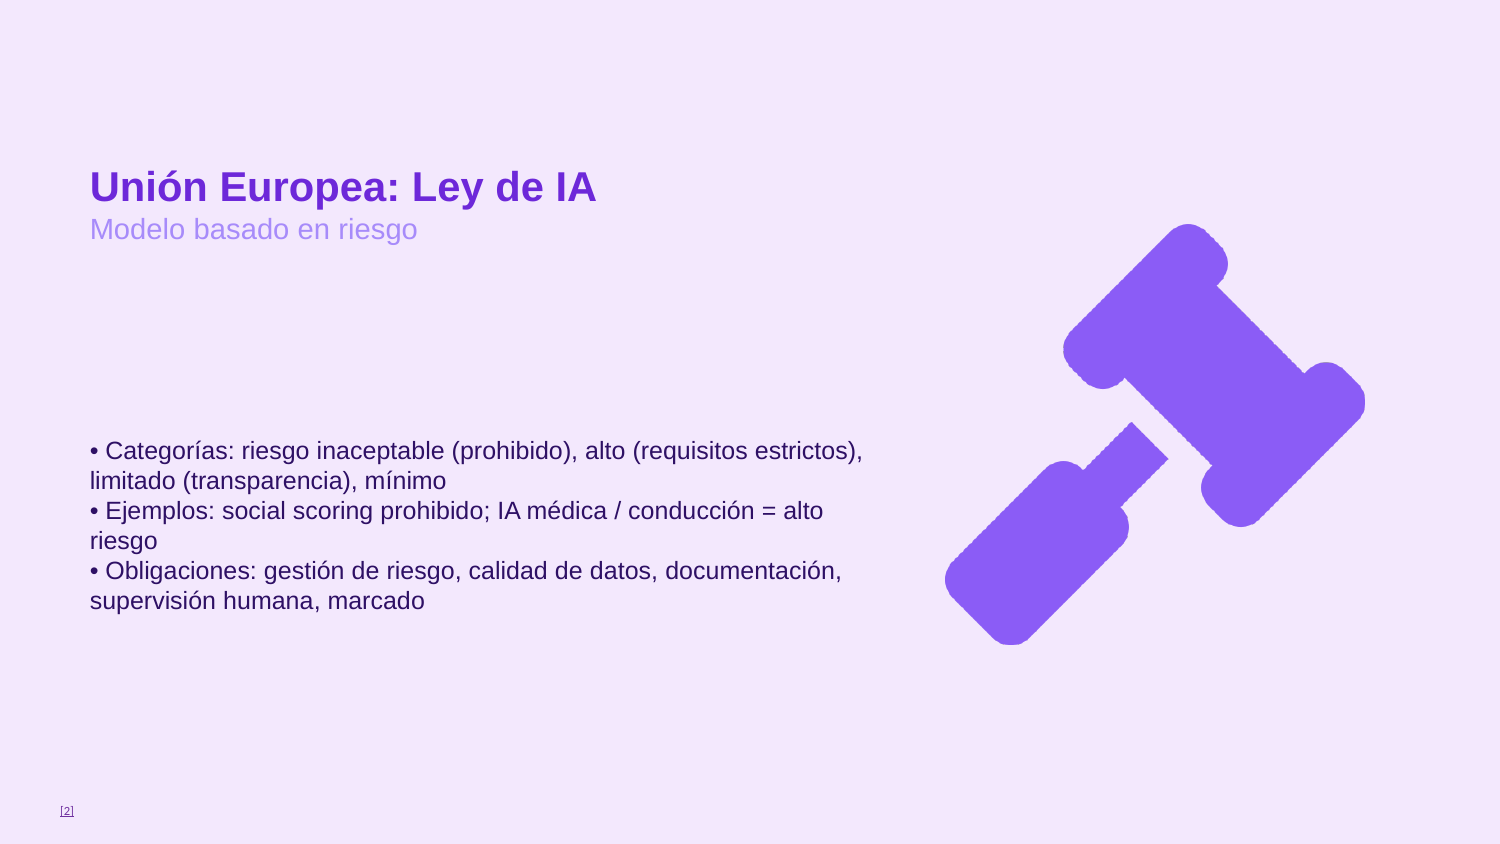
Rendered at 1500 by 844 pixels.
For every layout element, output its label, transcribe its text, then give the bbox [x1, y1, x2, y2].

text_box • Categorías: riesgo inaceptable (prohibido), alto (requisitos estrictos), limitado (transparencia), mínimo • Ejemplos: social scoring prohibido; IA médica / conducción = alto riesgo • Obligaciones: gestión de riesgo, calidad de datos, documentación, supervisión humana, marcado [74, 299, 900, 750]
text_box [2] [59, 791, 1440, 829]
text_box Unión Europea: Ley de IA Modelo basado en riesgo [74, 119, 900, 285]
picture [944, 224, 1365, 645]
